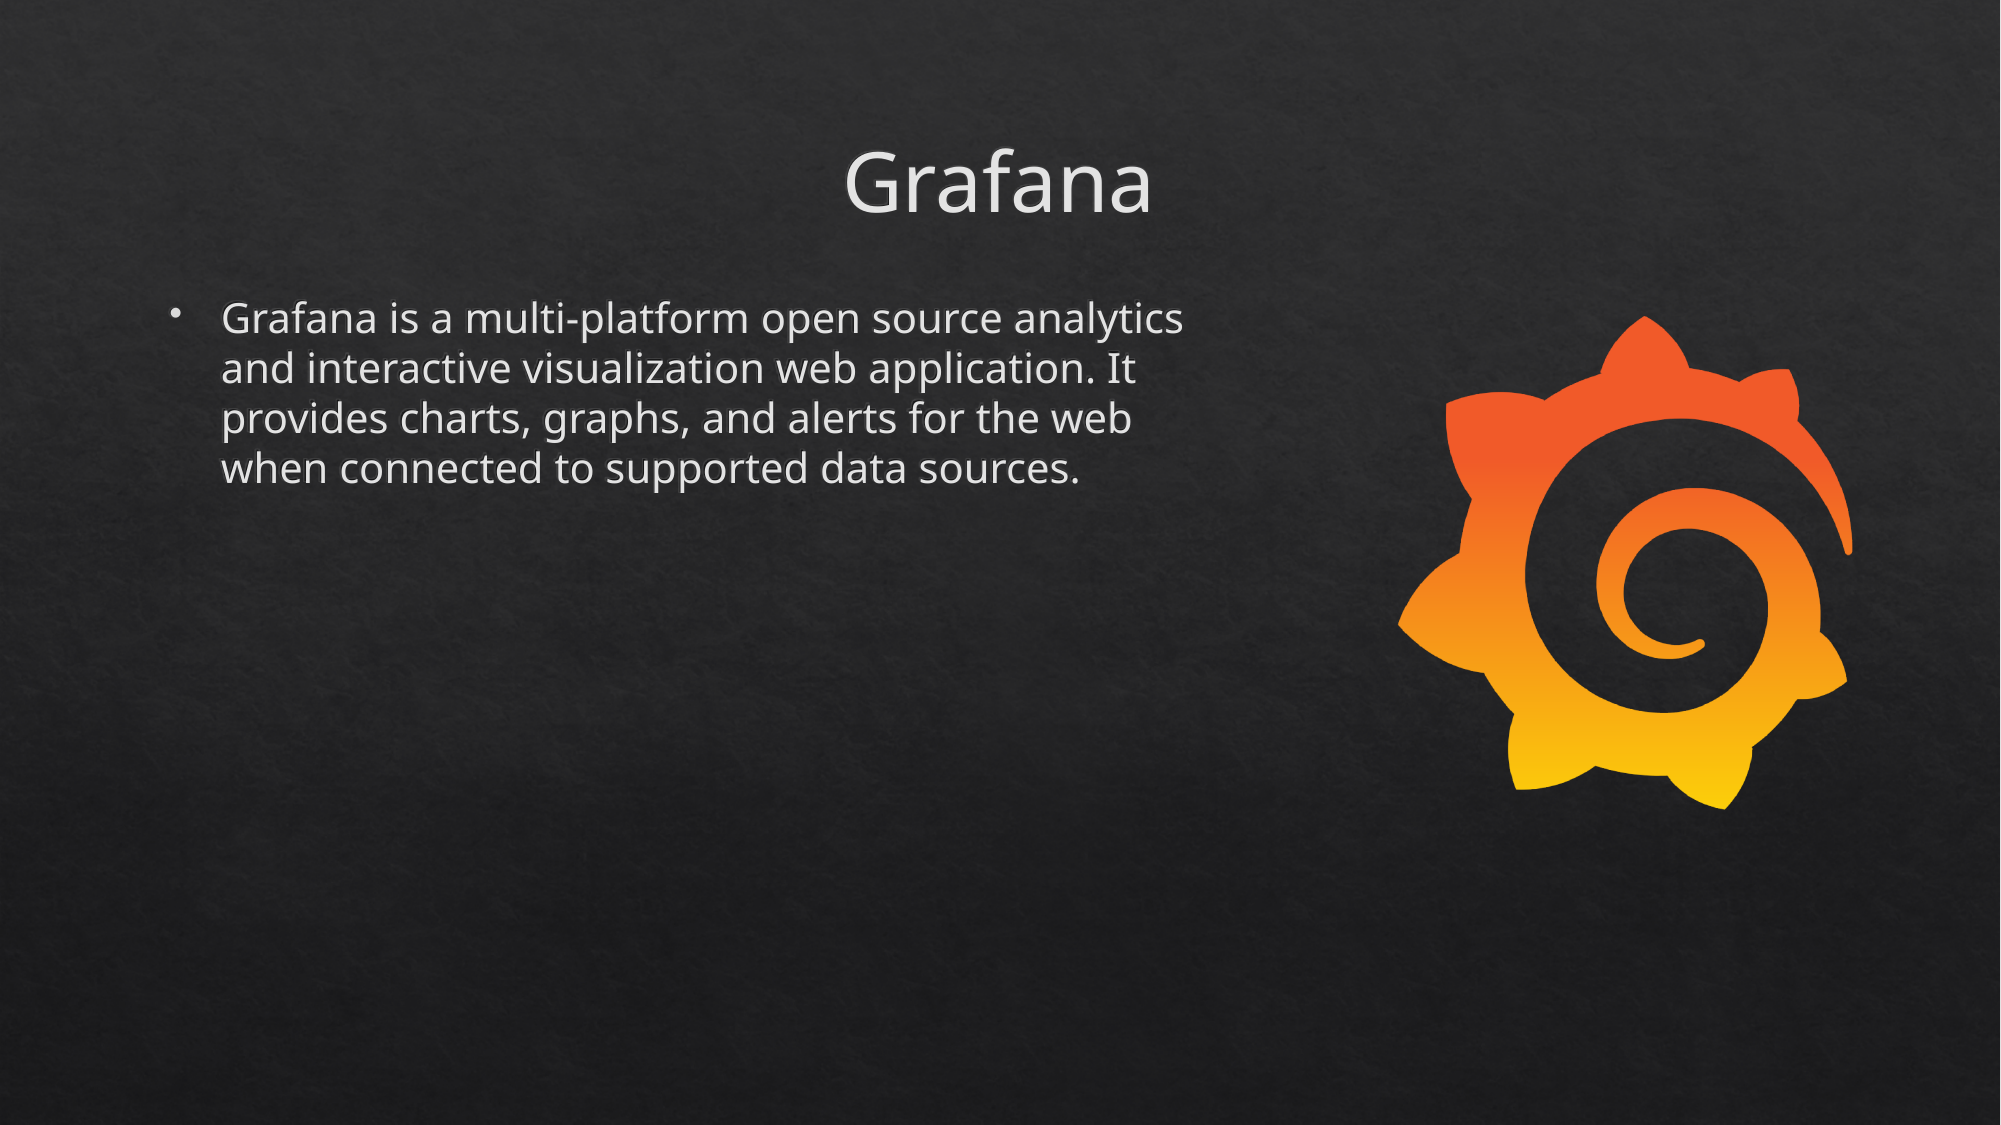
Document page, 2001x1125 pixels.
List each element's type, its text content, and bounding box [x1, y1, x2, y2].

text_box Grafana is a multi-platform open source analytics and interactive visualization web application. It provides charts, graphs, and alerts for the web when connected to supported data sources. [149, 284, 1248, 950]
picture [0, 0, 2001, 1125]
text_box Grafana [149, 99, 1849, 259]
